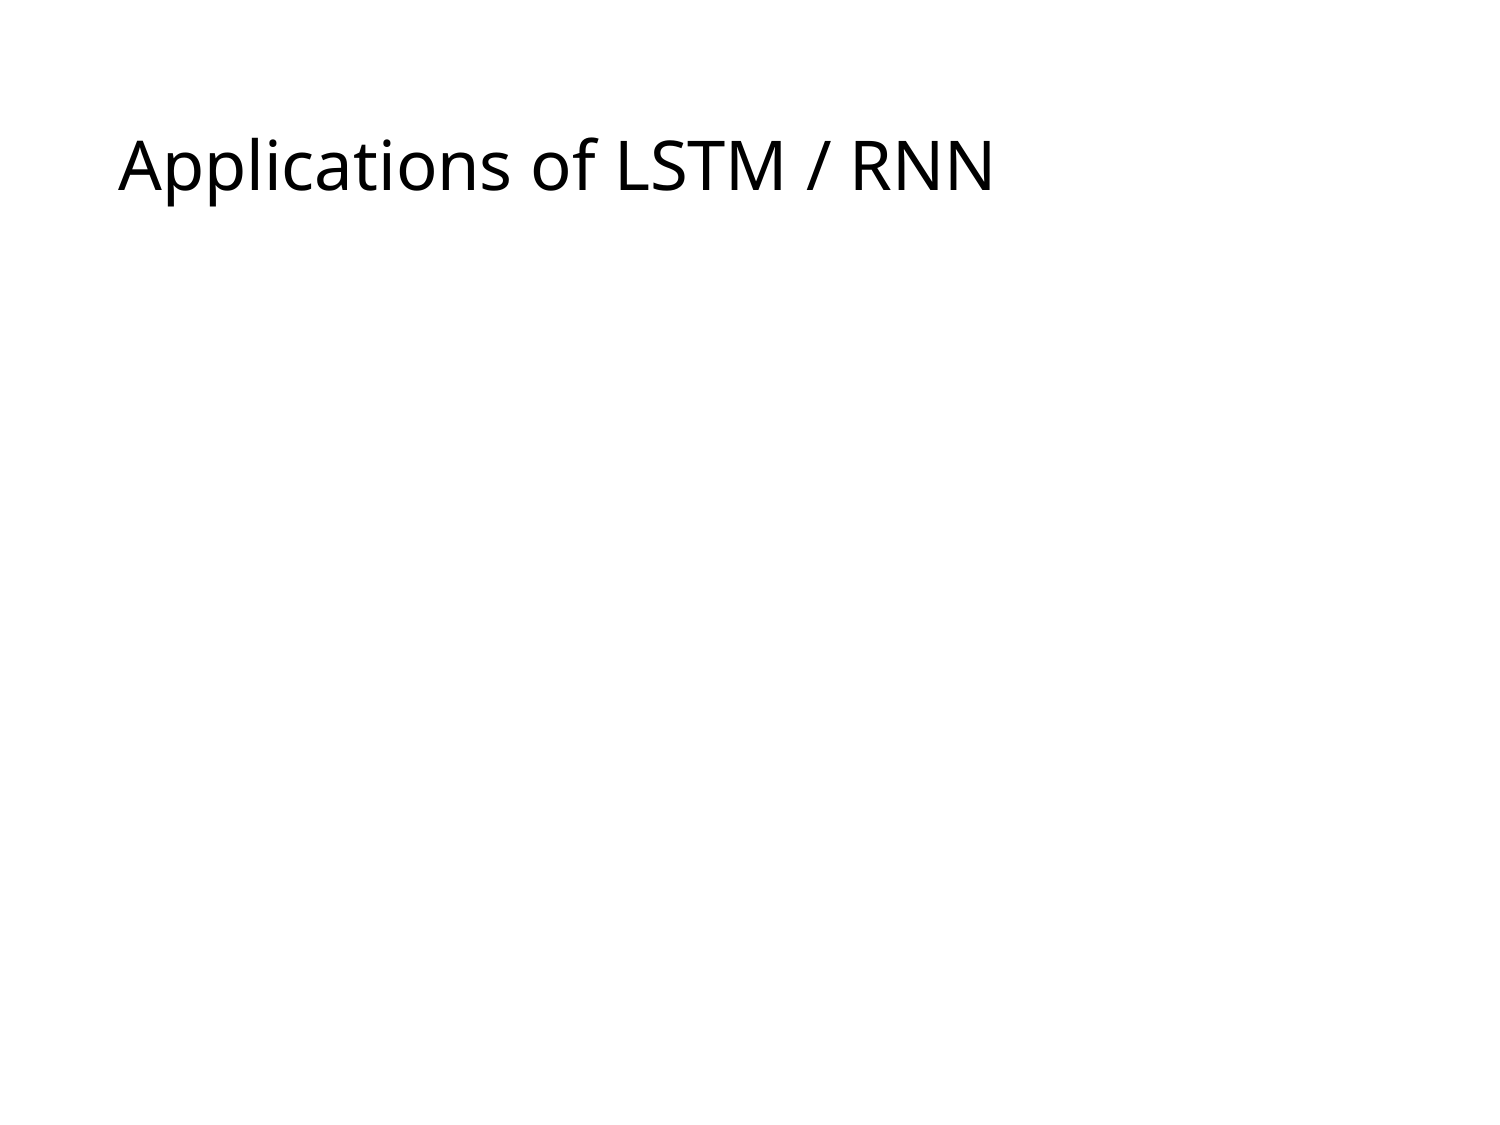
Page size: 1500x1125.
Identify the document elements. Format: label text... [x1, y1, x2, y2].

title Applications of LSTM / RNN [103, 59, 1397, 278]
